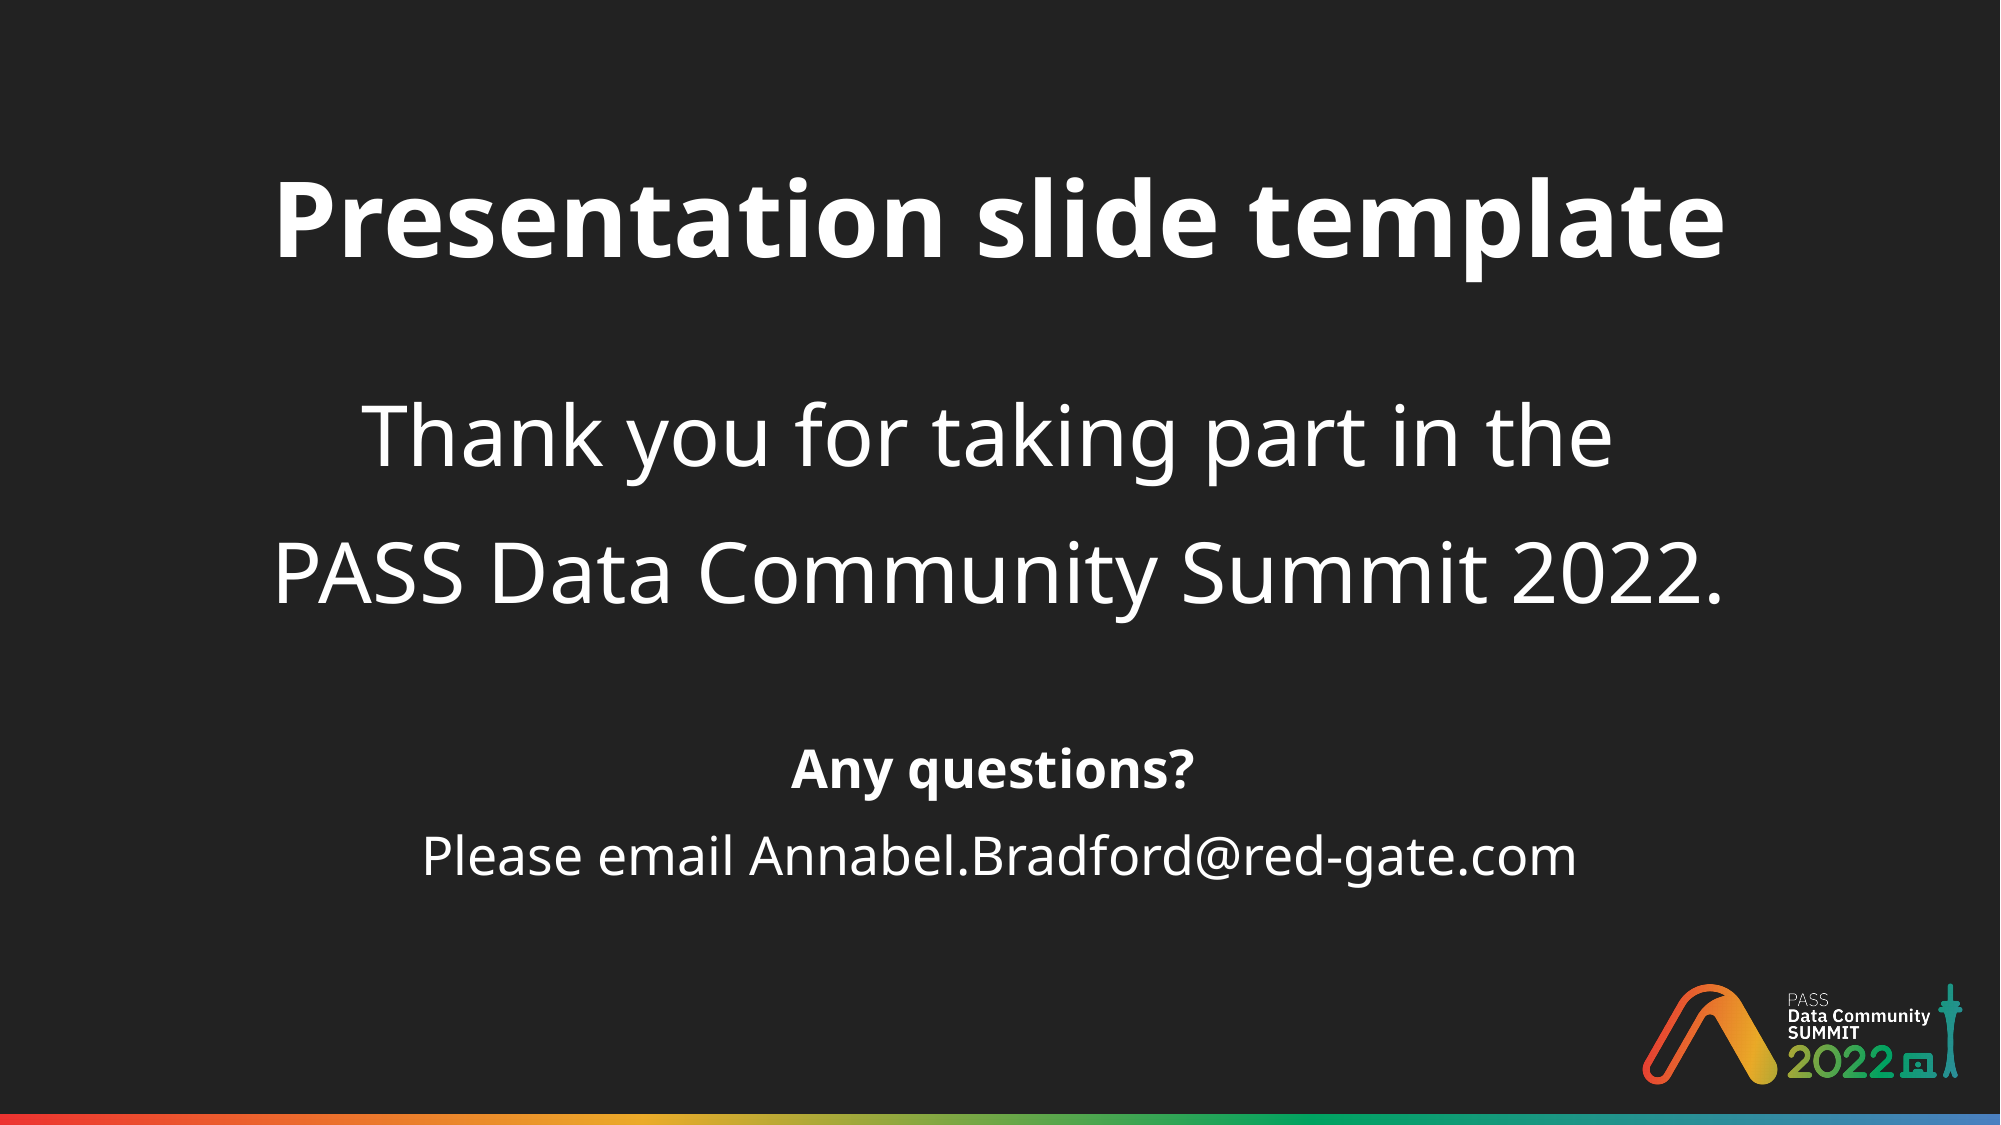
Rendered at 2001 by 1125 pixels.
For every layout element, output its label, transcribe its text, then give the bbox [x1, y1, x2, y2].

text_box Thank you for taking part in the PASS Data Community Summit 2022. Any questions? Please email Annabel.Bradford@red-gate.com [247, 345, 1753, 945]
picture [1642, 983, 1963, 1085]
picture [0, 1114, 2000, 1125]
title Presentation slide template [129, 108, 1871, 299]
